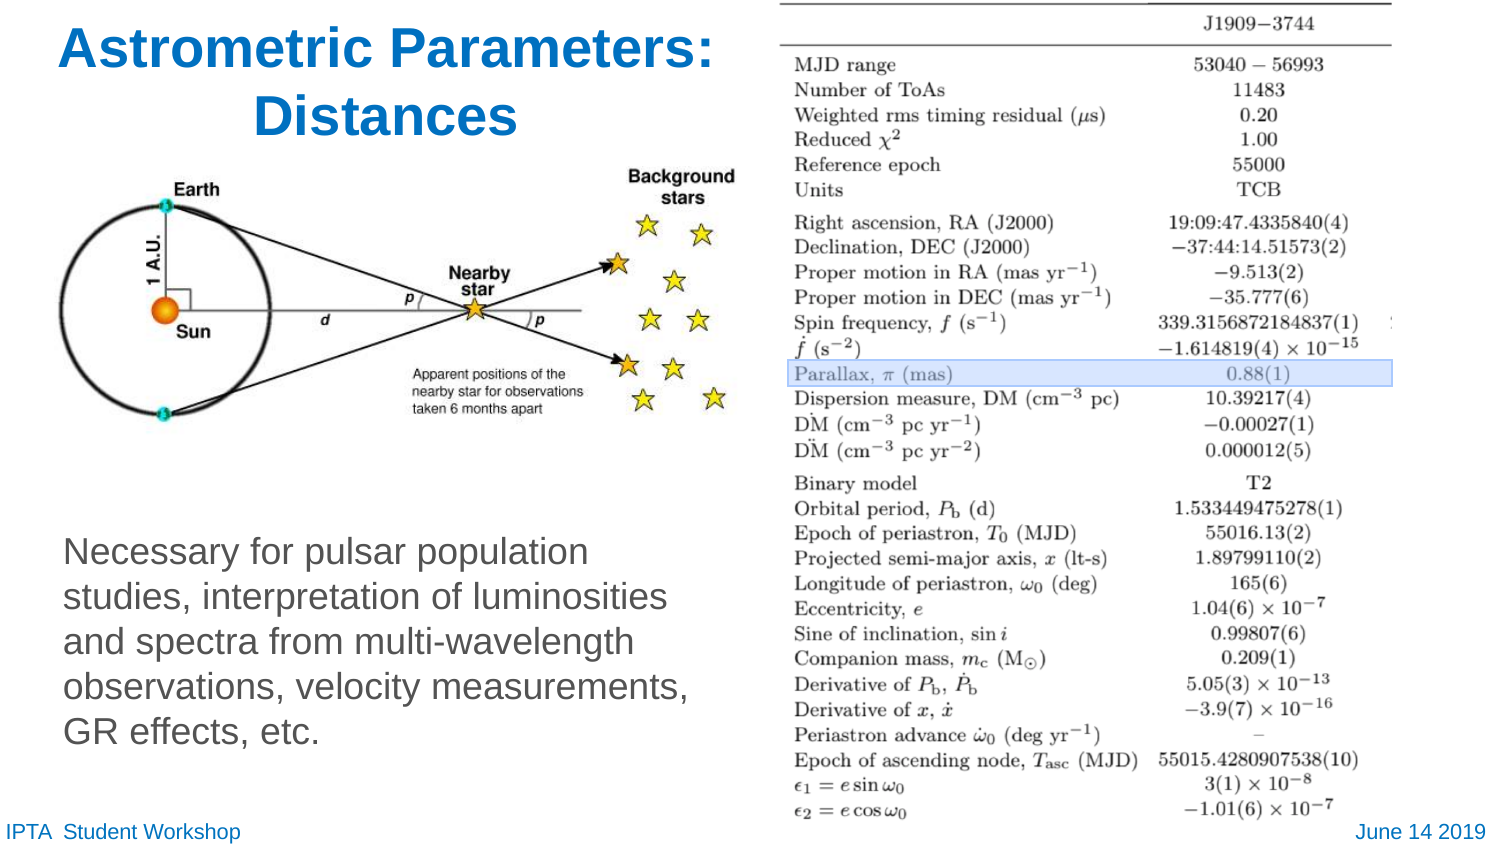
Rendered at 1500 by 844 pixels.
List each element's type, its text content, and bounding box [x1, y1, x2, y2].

text_box IPTA Student Workshop June 14 2019 [0, 809, 767, 844]
text_box IPTA Student Workshop June 14 2019 [1392, 809, 1500, 844]
text_box Astrometric Parameters: Distances [40, 3, 733, 154]
picture [54, 156, 747, 446]
picture [767, 0, 1392, 844]
text_box Necessary for pulsar population studies, interpretation of luminosities and spectra from multi-wavelength observations, velocity measurements, GR effects, etc. [55, 519, 720, 805]
